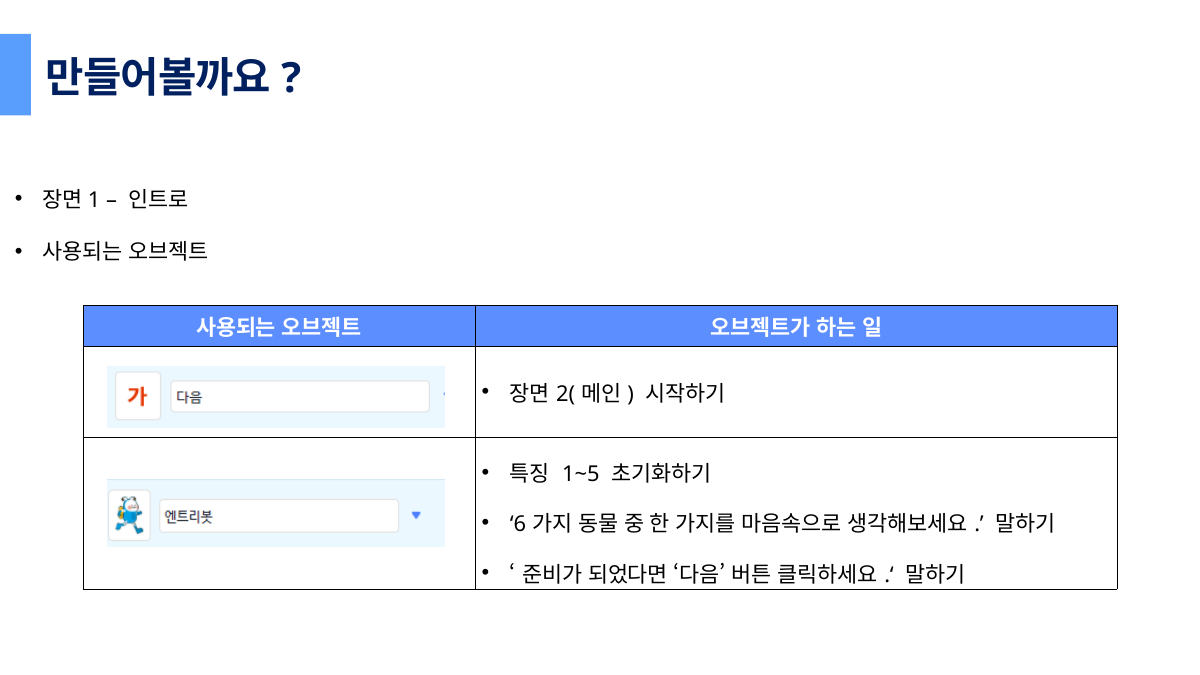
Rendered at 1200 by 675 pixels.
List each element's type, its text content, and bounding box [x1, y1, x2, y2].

text_box [0, 33, 32, 116]
table_header 사용되는 오브젝트 [84, 306, 475, 346]
picture [107, 479, 446, 547]
text_box 장면1 – 인트로 사용되는 오브젝트 [0, 177, 277, 272]
table_header 오브젝트가 하는 일 [476, 306, 1117, 346]
table_cell [84, 438, 475, 589]
table_cell [84, 347, 475, 437]
picture [107, 365, 446, 428]
text_box 만들어볼까요? [32, 43, 712, 109]
table_cell 특징 1~5 초기화하기 ‘6가지 동물 중 한 가지를 마음속으로 생각해보세요.’ 말하기 ‘준비가 되었다면 ‘다음’ 버튼 클릭하세요.‘ 말하기 [476, 438, 1117, 589]
table_cell 장면2(메인) 시작하기 [476, 347, 1117, 437]
